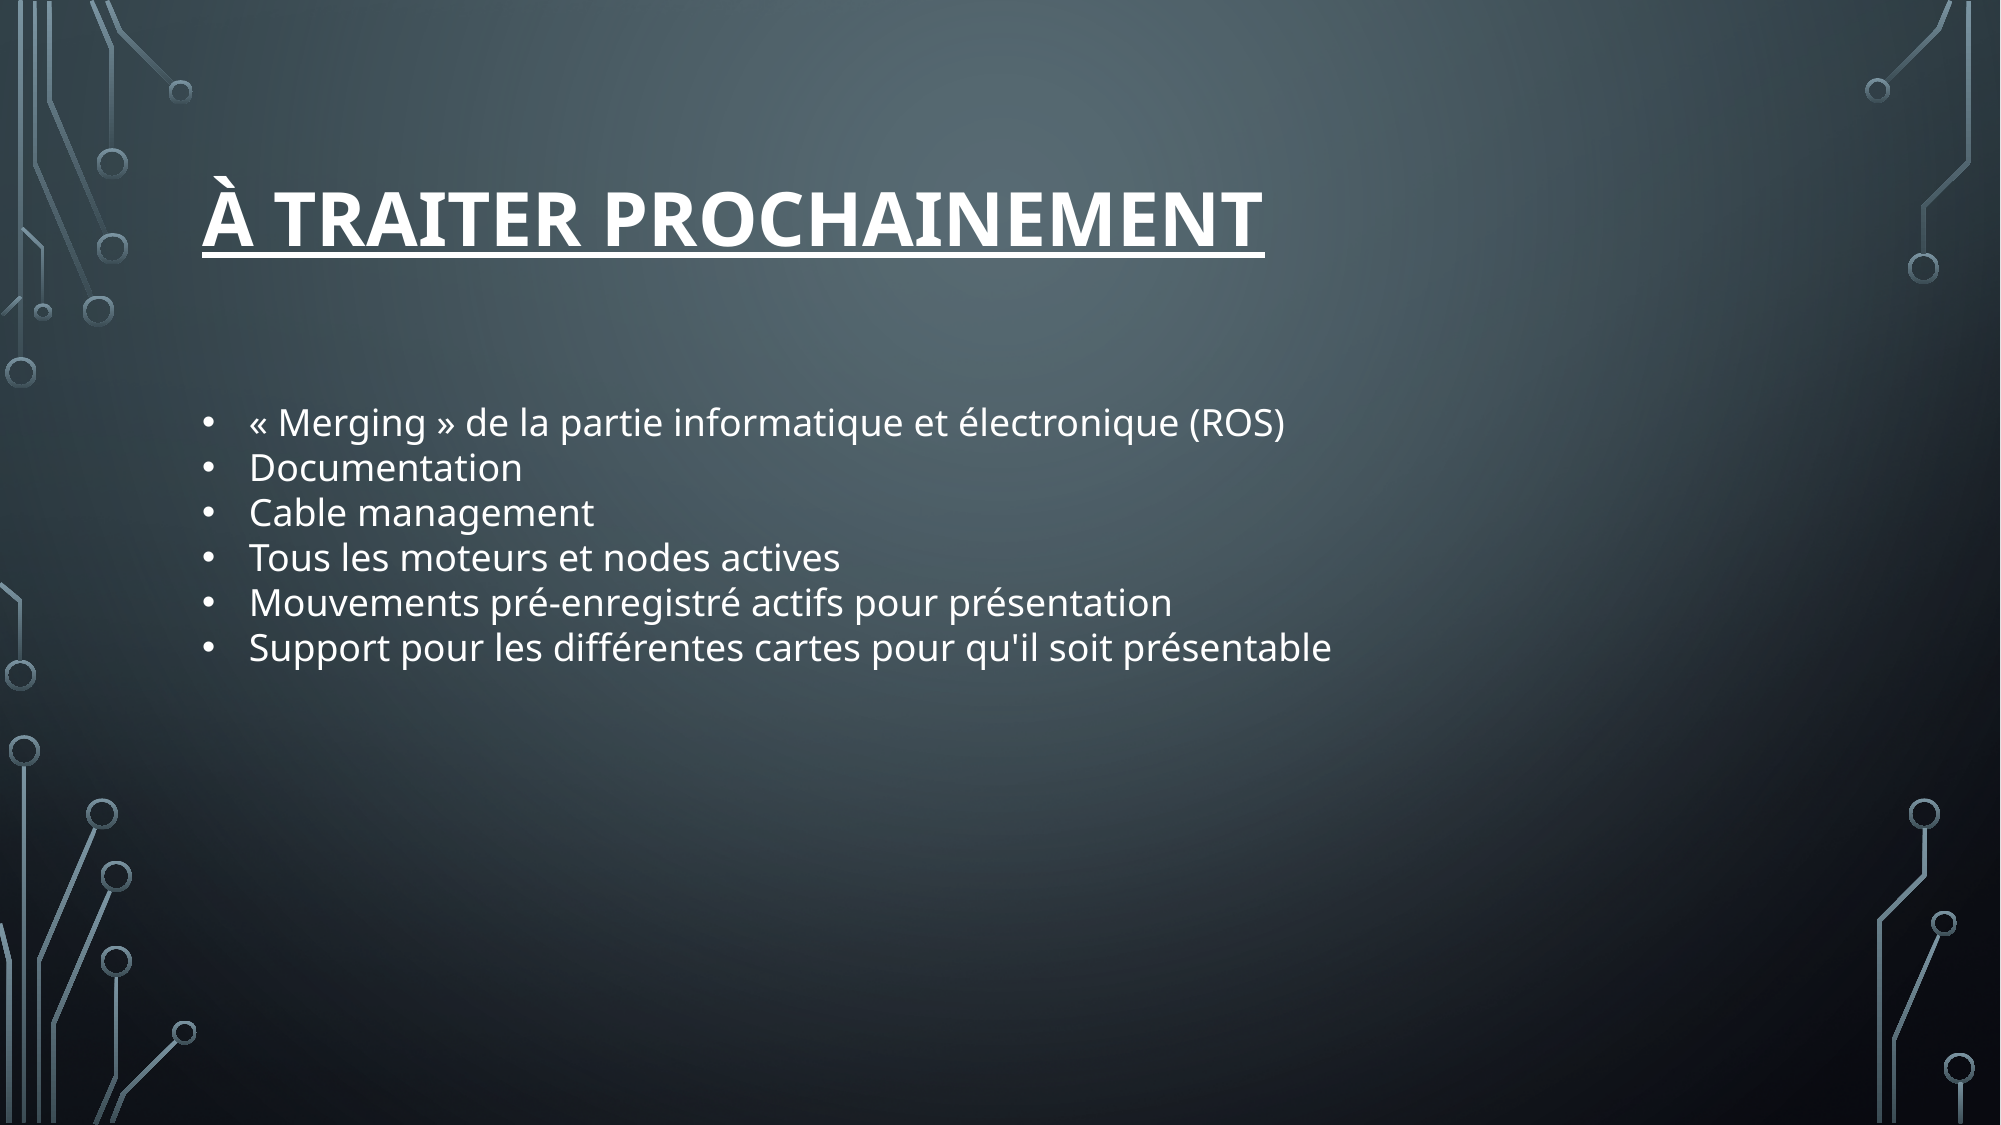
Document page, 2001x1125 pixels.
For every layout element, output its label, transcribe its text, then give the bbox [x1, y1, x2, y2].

title À traiter prochainement [187, 101, 1813, 301]
text_box « Merging » de la partie informatique et électronique (ROS) Documentation Cable management Tous les moteurs et nodes actives Mouvements pré-enregistré actifs pour présentation Support pour les différentes cartes pour qu'il soit présentable [187, 301, 1845, 722]
